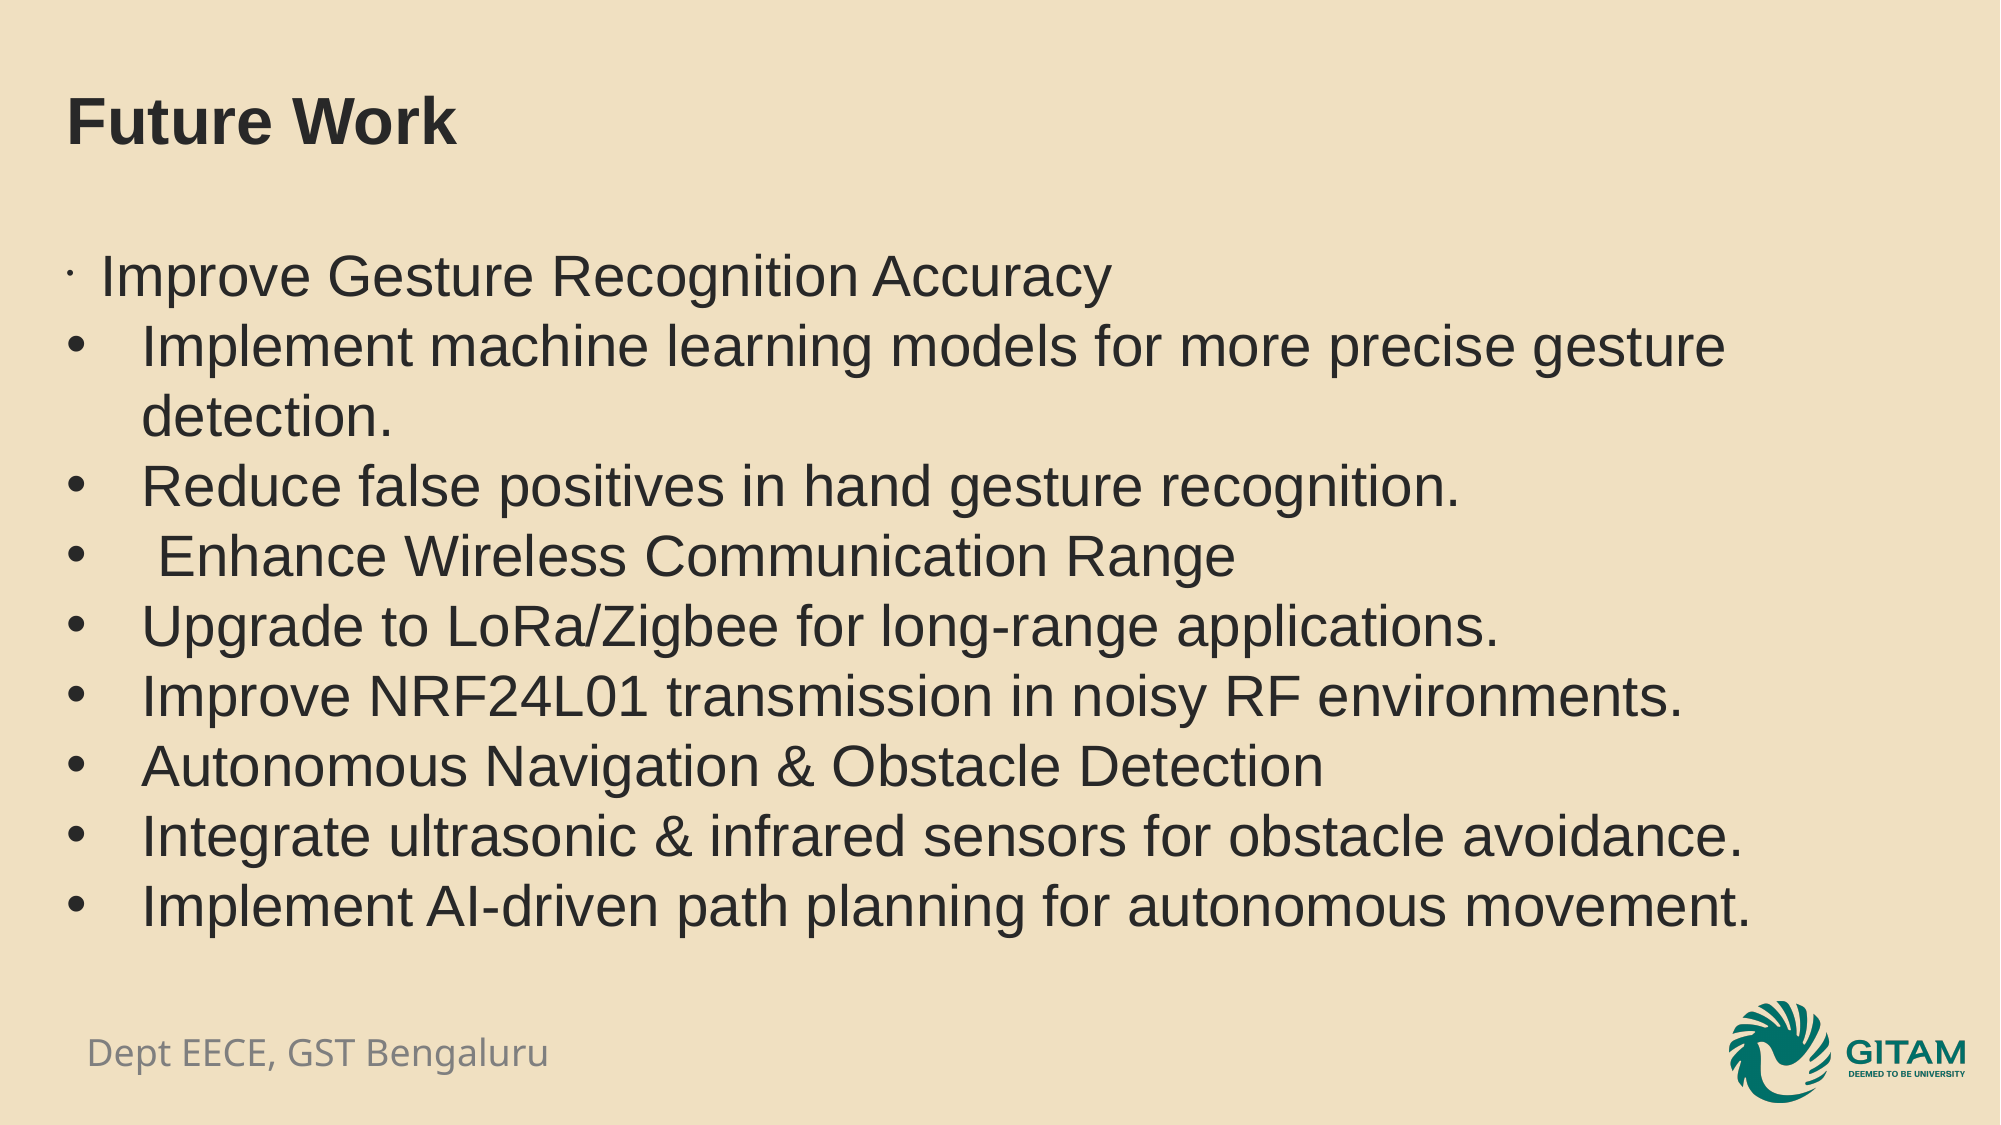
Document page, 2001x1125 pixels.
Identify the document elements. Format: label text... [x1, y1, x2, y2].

picture [1729, 1001, 1965, 1103]
text_box Future Work Improve Gesture Recognition Accuracy Implement machine learning models for more precise gesture detection. Reduce false positives in hand gesture recognition. Enhance Wireless Communication Range Upgrade to LoRa/Zigbee for long-range applications. Improve NRF24L01 transmission in noisy RF environments. Autonomous Navigation & Obstacle Detection Integrate ultrasonic & infrared sensors for obstacle avoidance. Implement AI-driven path planning for autonomous movement. [51, 0, 1983, 991]
